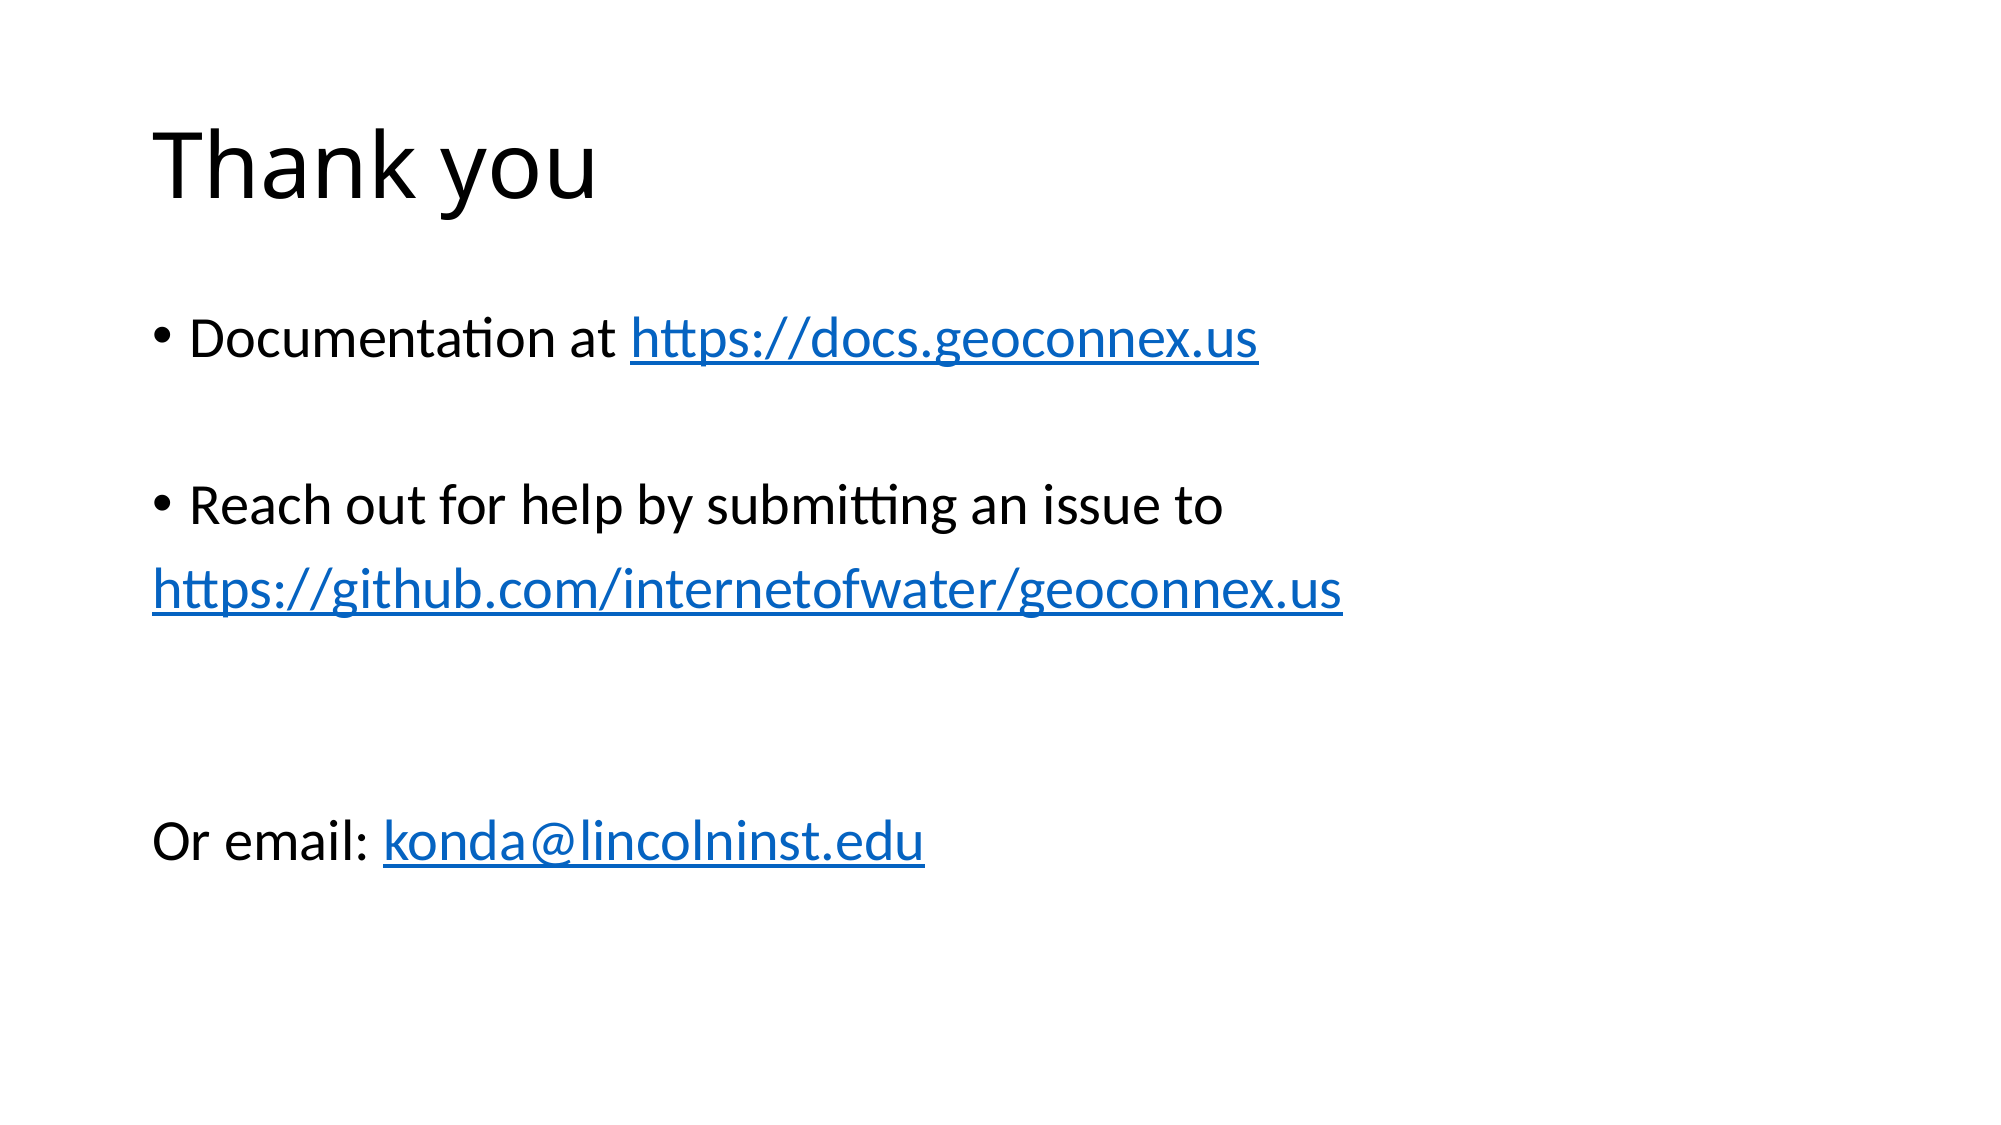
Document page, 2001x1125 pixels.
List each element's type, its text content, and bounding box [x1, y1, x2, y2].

list Documentation at https://docs.geoconnex.us Reach out for help by submitting an issue to https://github.com/internetofwater/geoconnex.us Or email: konda@lincolninst.edu [137, 299, 1863, 1014]
title Thank you [137, 59, 1863, 278]
